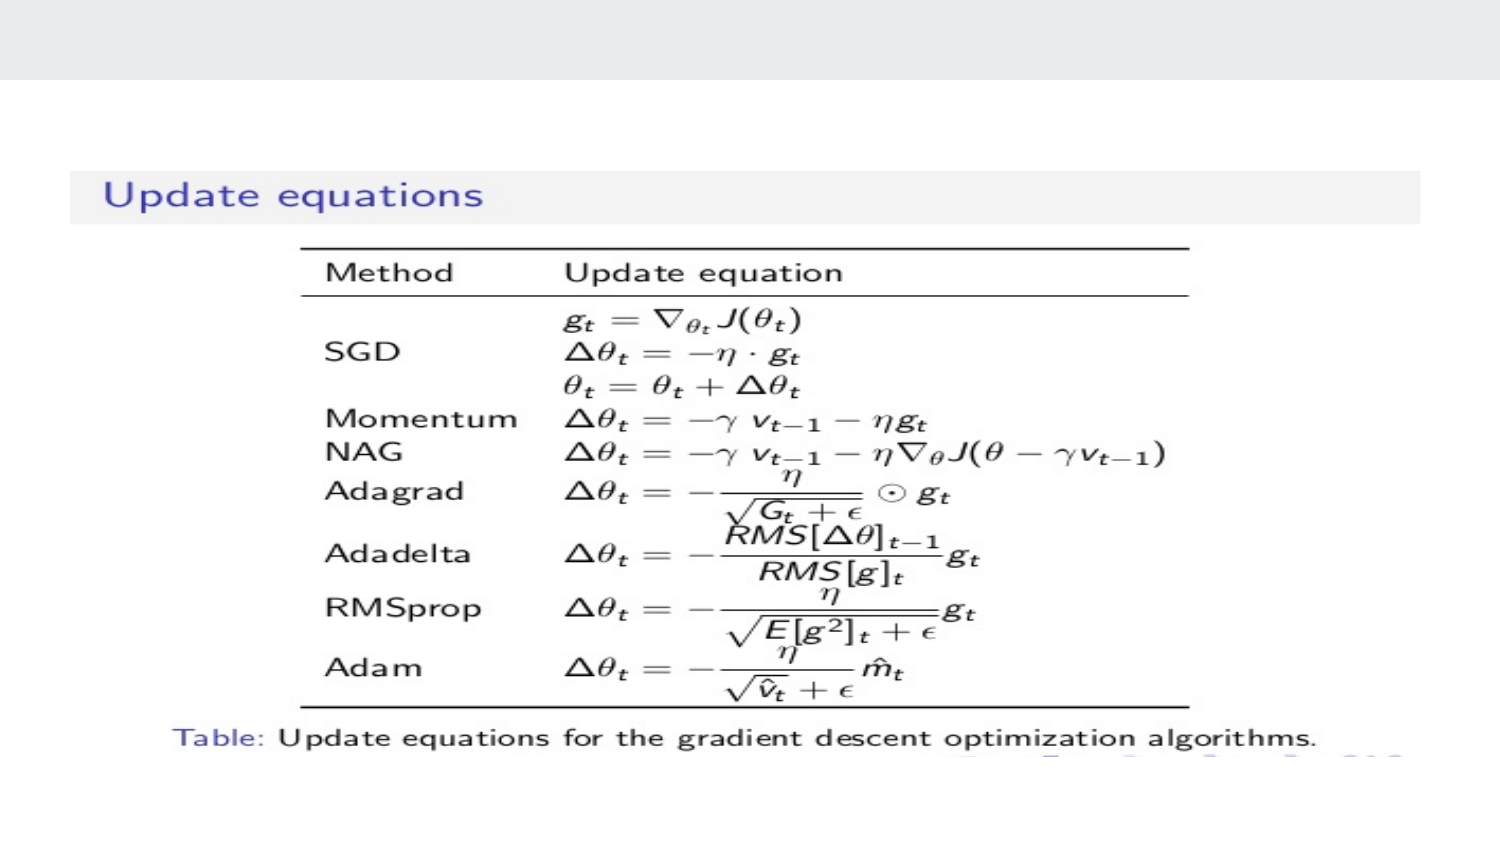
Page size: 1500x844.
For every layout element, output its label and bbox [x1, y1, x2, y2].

picture [69, 171, 1421, 757]
